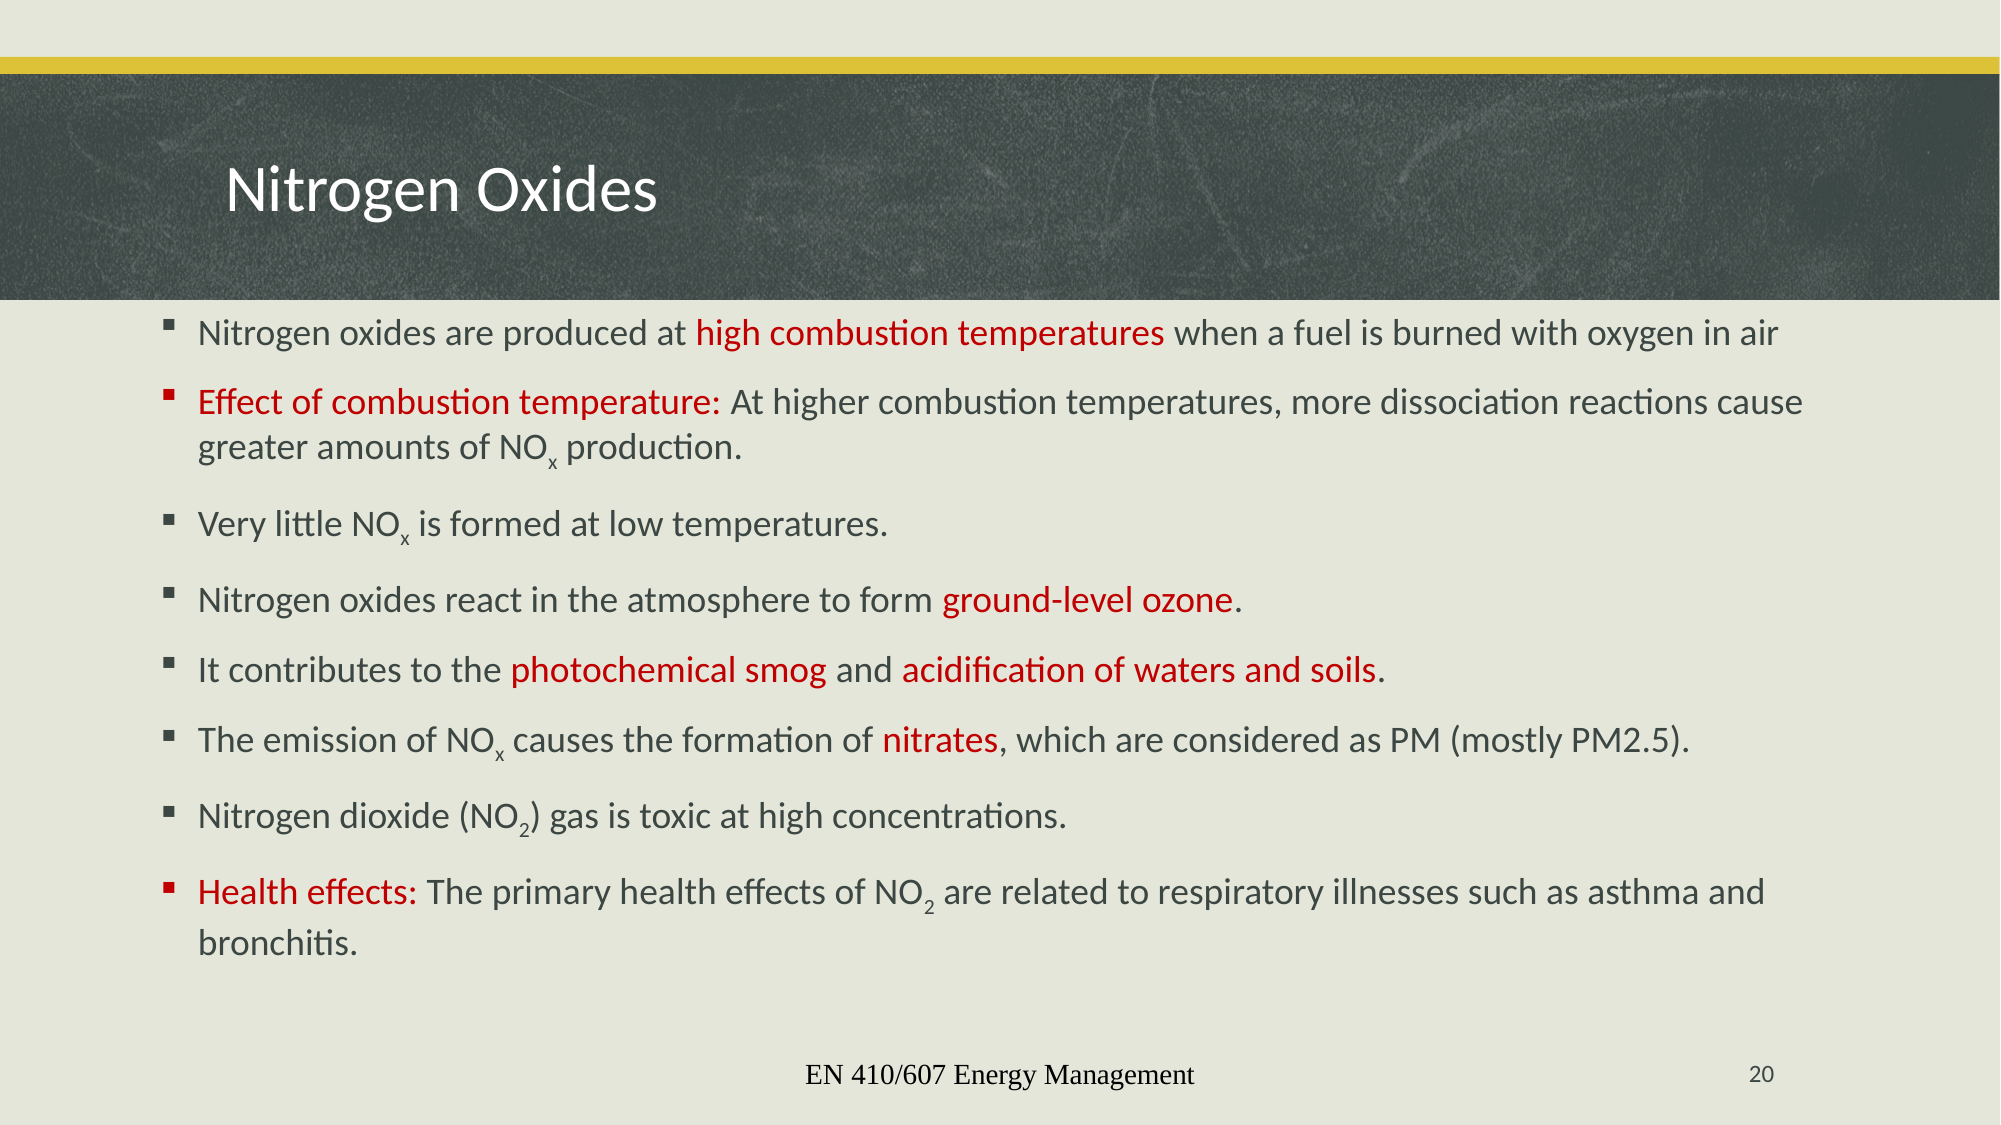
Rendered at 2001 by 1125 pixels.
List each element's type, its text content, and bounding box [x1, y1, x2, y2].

picture [0, 74, 2000, 300]
list Nitrogen oxides are produced at high combustion temperatures when a fuel is burned with oxygen in air Effect of combustion temperature: At higher combustion temperatures, more dissociation reactions cause greater amounts of NOx production. Very little NOx is formed at low temperatures. Nitrogen oxides react in the atmosphere to form ground-level ozone. It contributes to the photochemical smog and acidification of waters and soils. The emission of NOx causes the formation of nitrates, which are considered as PM (mostly PM2.5). Nitrogen dioxide (NO2) gas is toxic at high concentrations. Health effects: The primary health effects of NO2 are related to respiratory illnesses such as asthma and bronchitis. [145, 299, 1860, 989]
title Nitrogen Oxides [210, 76, 1790, 299]
footer EN 410/607 Energy Management [533, 1042, 1466, 1103]
slide_number 20 [1466, 1042, 1790, 1103]
